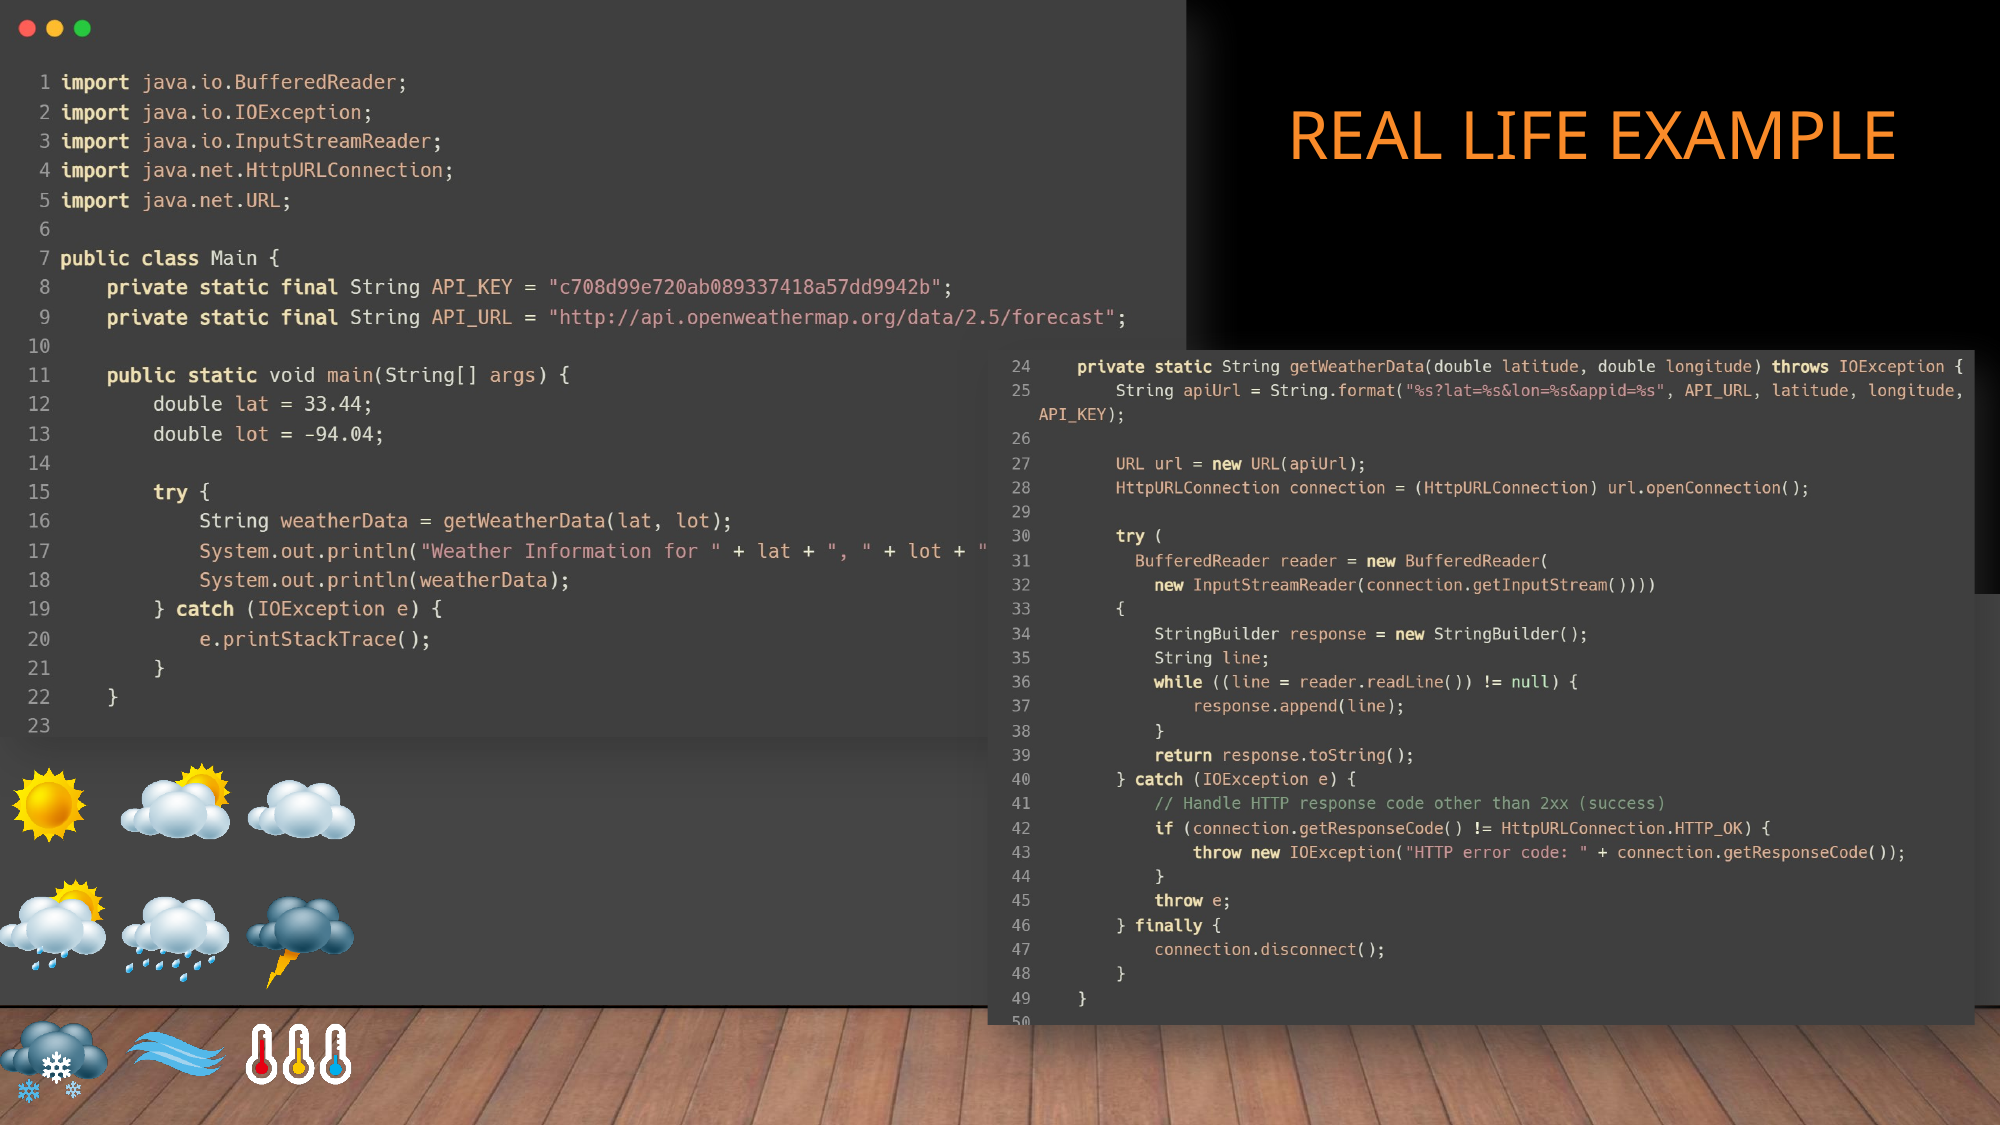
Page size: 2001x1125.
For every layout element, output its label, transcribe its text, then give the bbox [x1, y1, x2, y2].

title REAL LIFE EXAMPLE [1287, 93, 2000, 255]
picture [0, 0, 2000, 1125]
